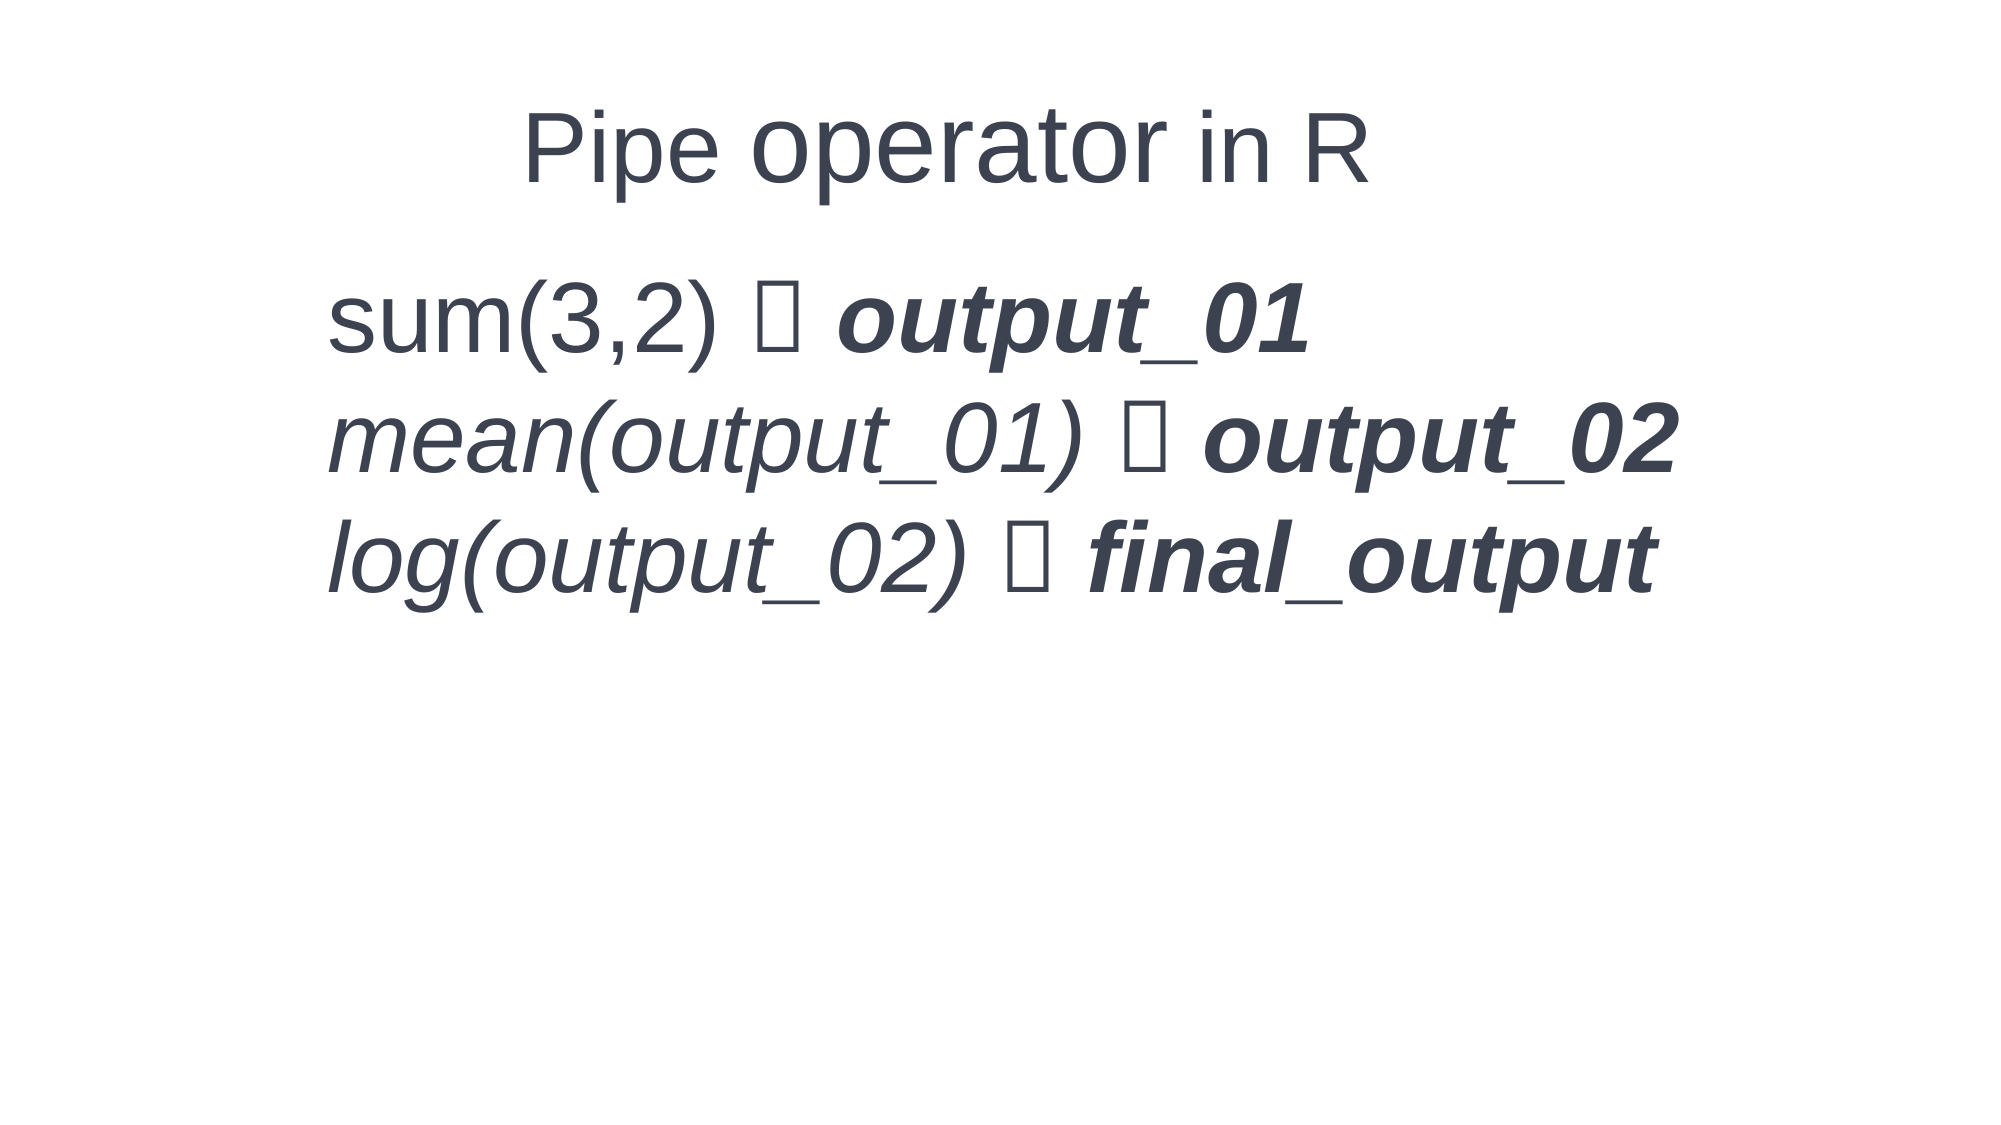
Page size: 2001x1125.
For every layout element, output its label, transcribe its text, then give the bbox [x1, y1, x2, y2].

text_box sum(3,2)  output_01 mean(output_01)  output_02 log(output_02)  final_output [312, 245, 1695, 620]
text_box Pipe operator in R [507, 62, 1417, 213]
